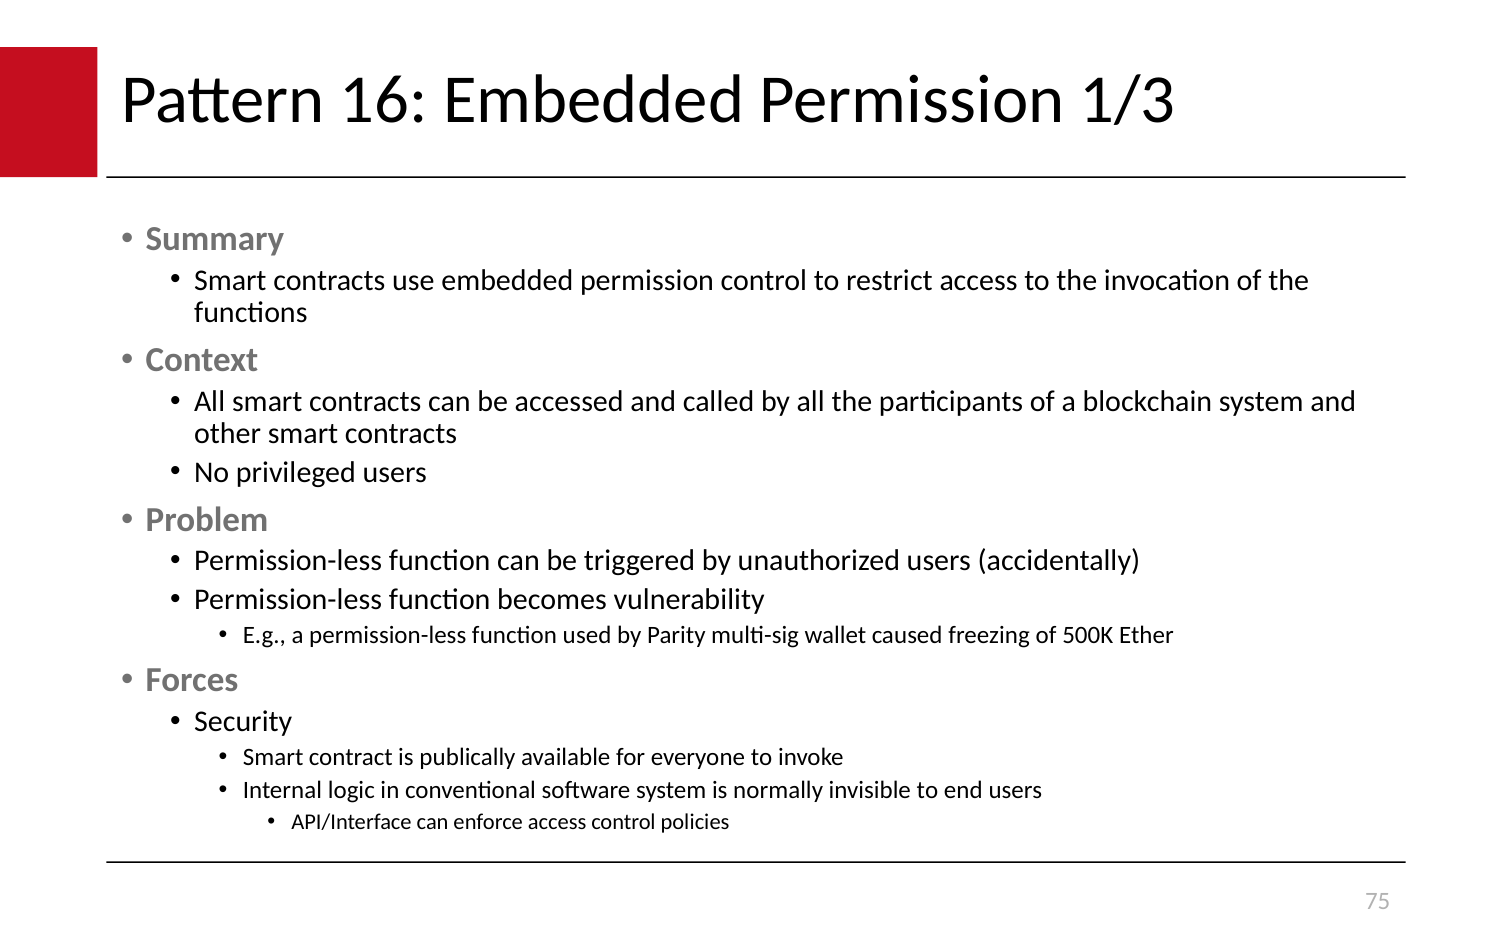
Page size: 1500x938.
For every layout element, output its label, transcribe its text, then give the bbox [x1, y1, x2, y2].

list Summary Smart contracts use embedded permission control to restrict access to the invocation of the functions Context All smart contracts can be accessed and called by all the participants of a blockchain system and other smart contracts No privileged users Problem Permission-less function can be triggered by unauthorized users (accidentally) Permission-less function becomes vulnerability E.g., a permission-less function used by Parity multi-sig wallet caused freezing of 500K Ether Forces Security Smart contract is publically available for everyone to invoke Internal logic in conventional software system is normally invisible to end users API/Interface can enforce access control policies [106, 212, 1406, 844]
slide_number 75 [1101, 880, 1406, 918]
title Pattern 16: Embedded Permission 1/3 [106, 47, 1406, 154]
